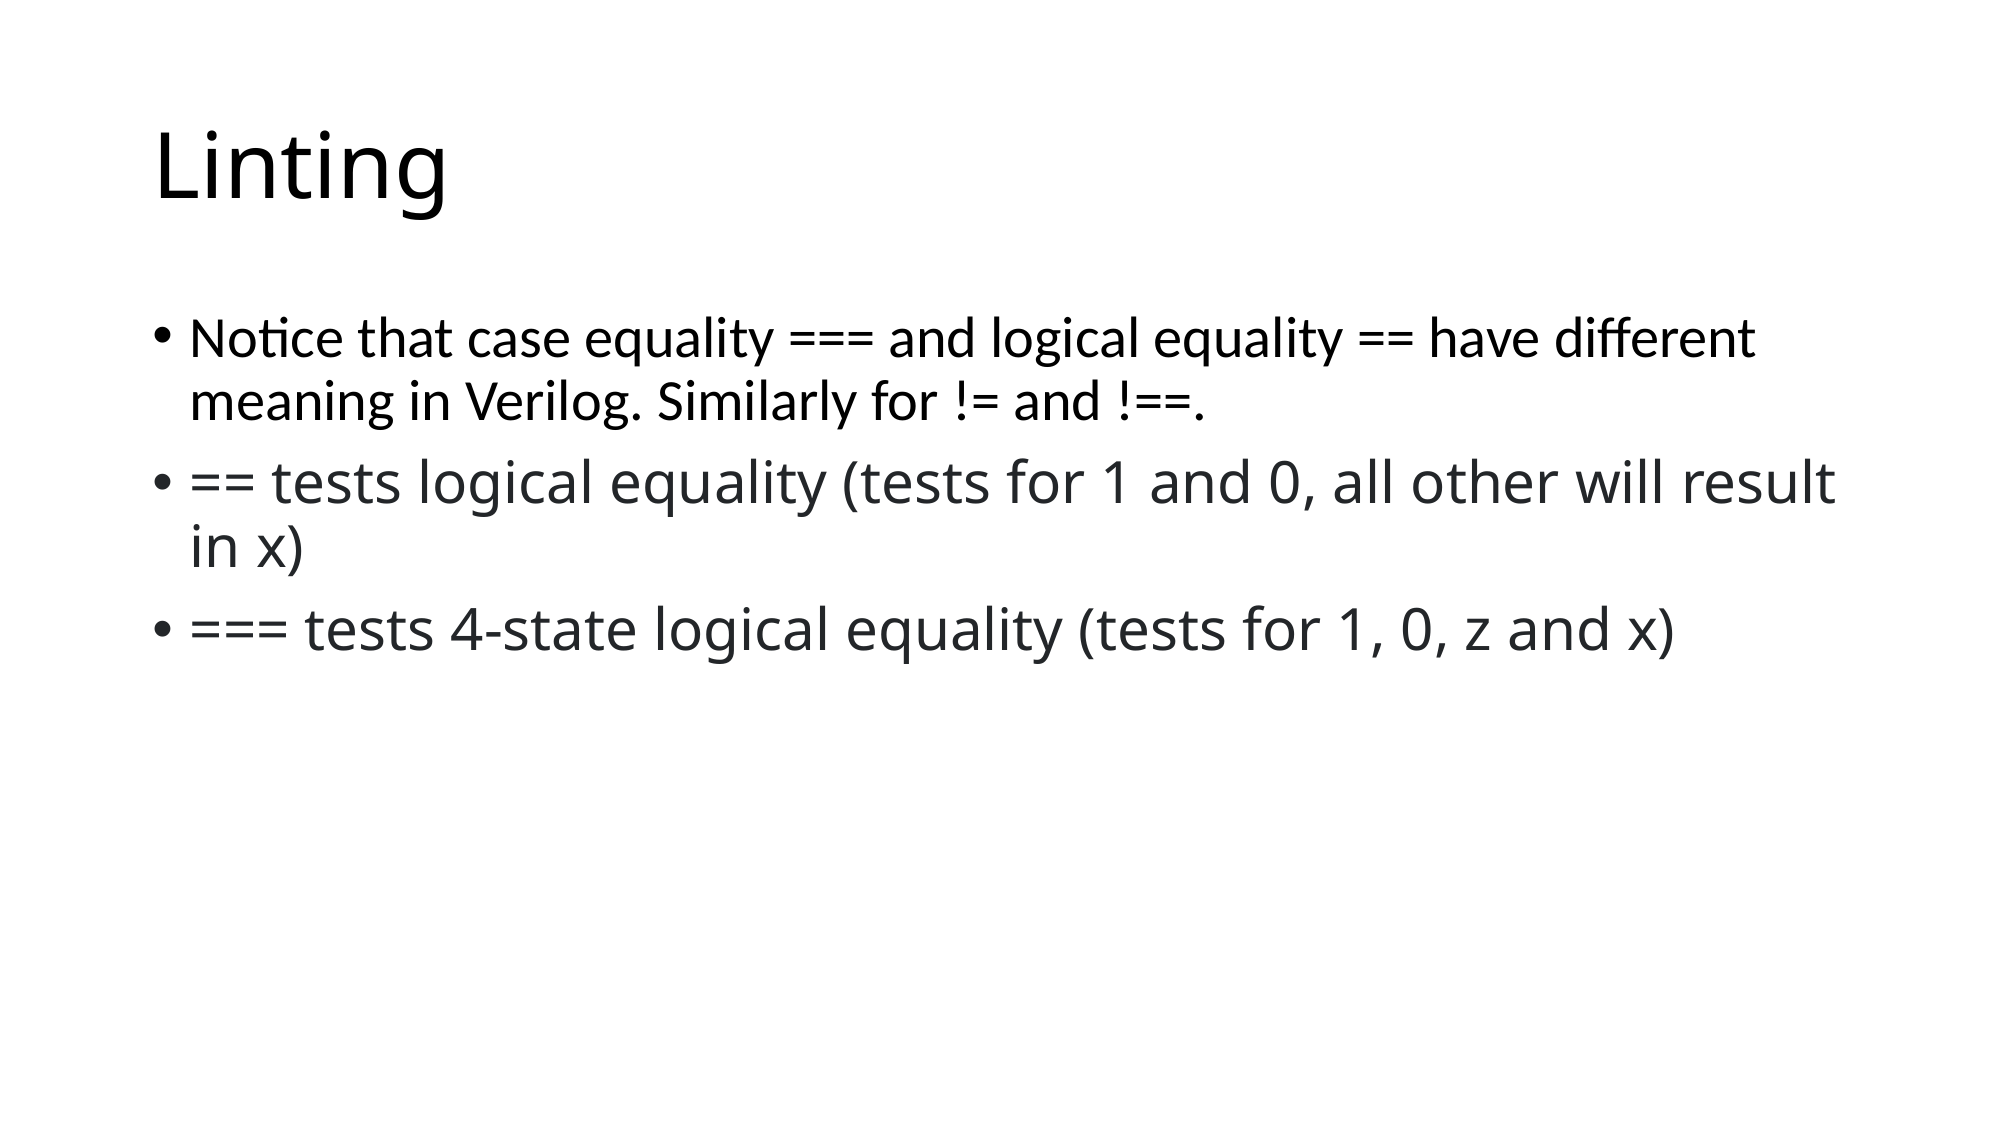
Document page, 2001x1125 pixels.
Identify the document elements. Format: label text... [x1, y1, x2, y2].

list Notice that case equality === and logical equality == have different meaning in Verilog. Similarly for != and !==. == tests logical equality (tests for 1 and 0, all other will result in x) === tests 4-state logical equality (tests for 1, 0, z and x) [137, 299, 1863, 1014]
title Linting [137, 59, 1863, 278]
